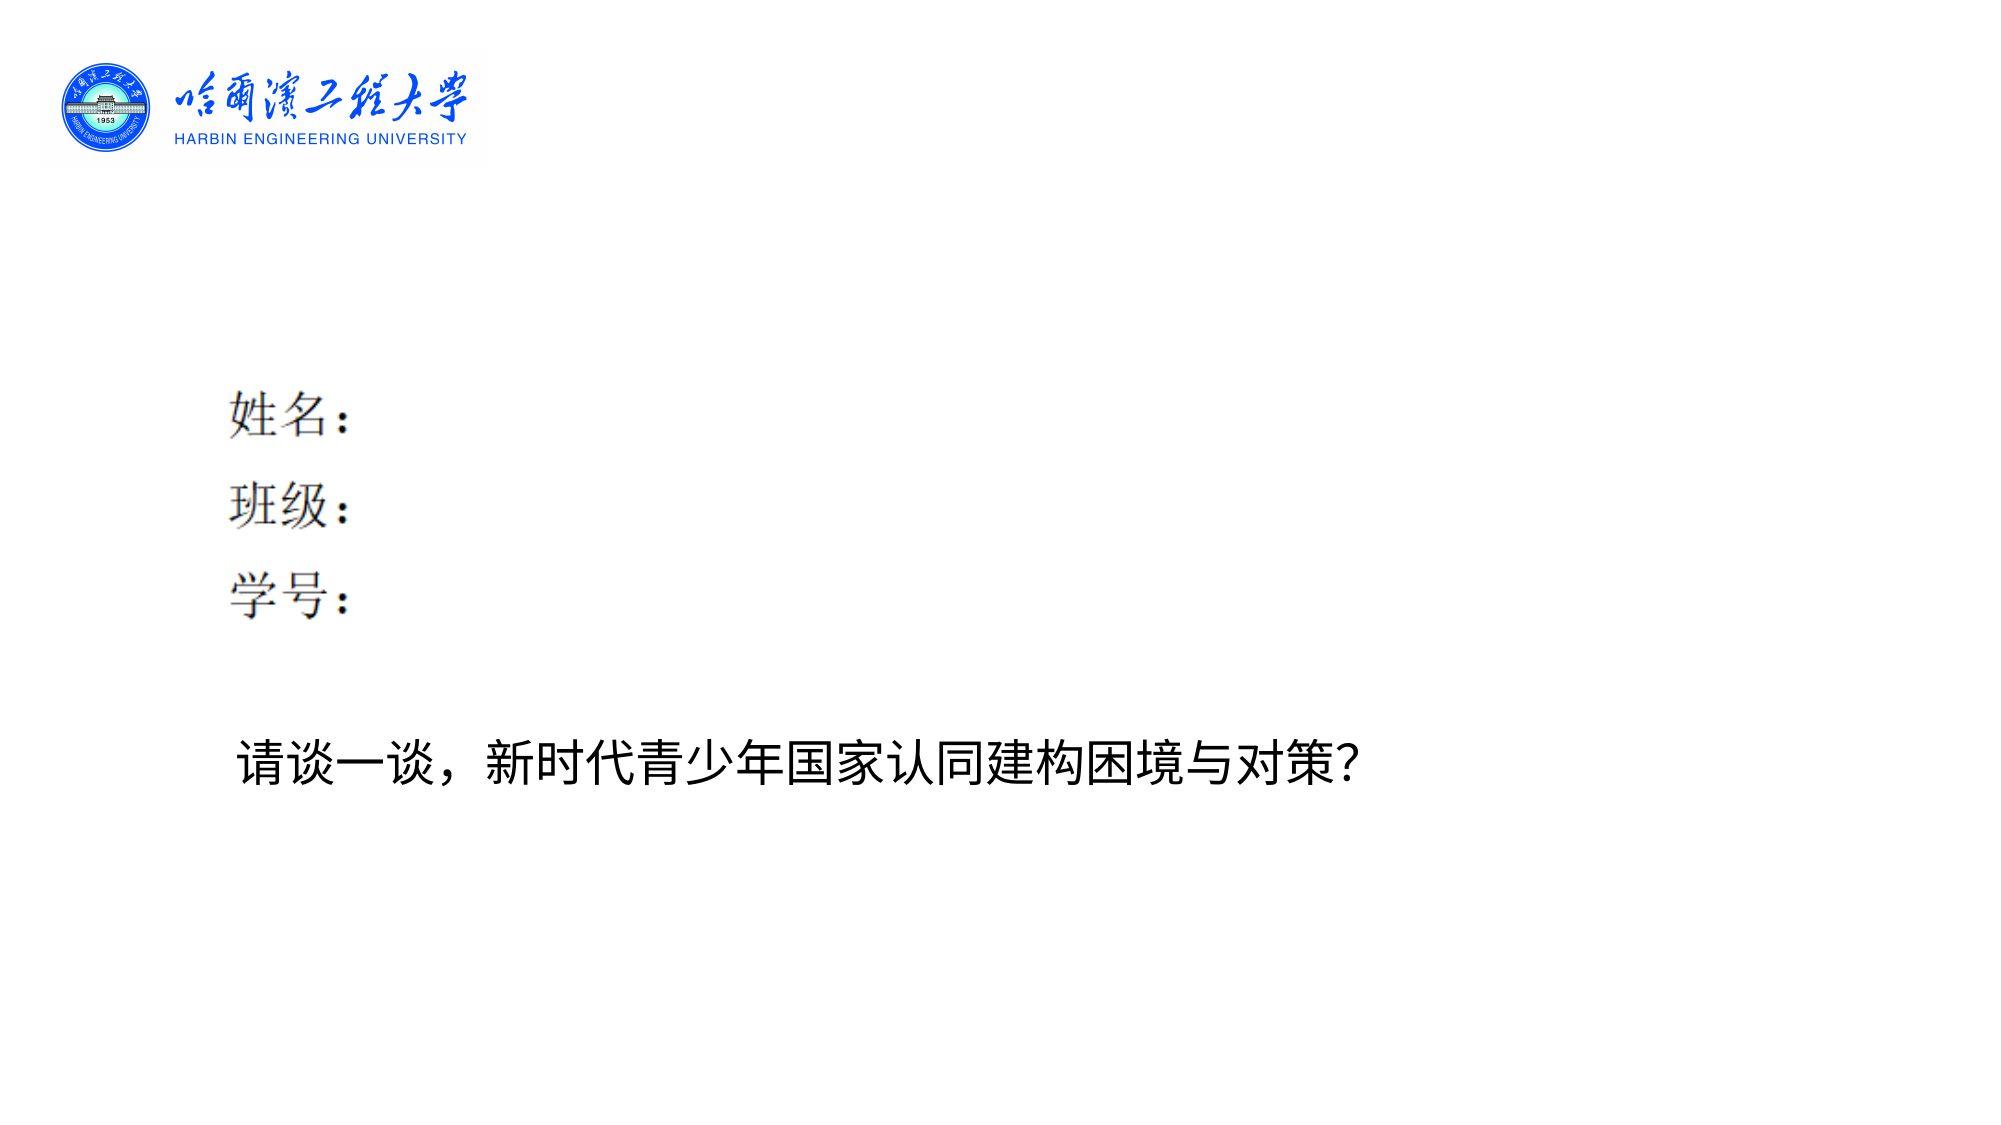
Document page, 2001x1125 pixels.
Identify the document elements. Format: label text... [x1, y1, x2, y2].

picture [189, 321, 1337, 720]
picture [40, 47, 487, 168]
text_box 请谈一谈，新时代青少年国家认同建构困境与对策？ [220, 724, 1714, 800]
